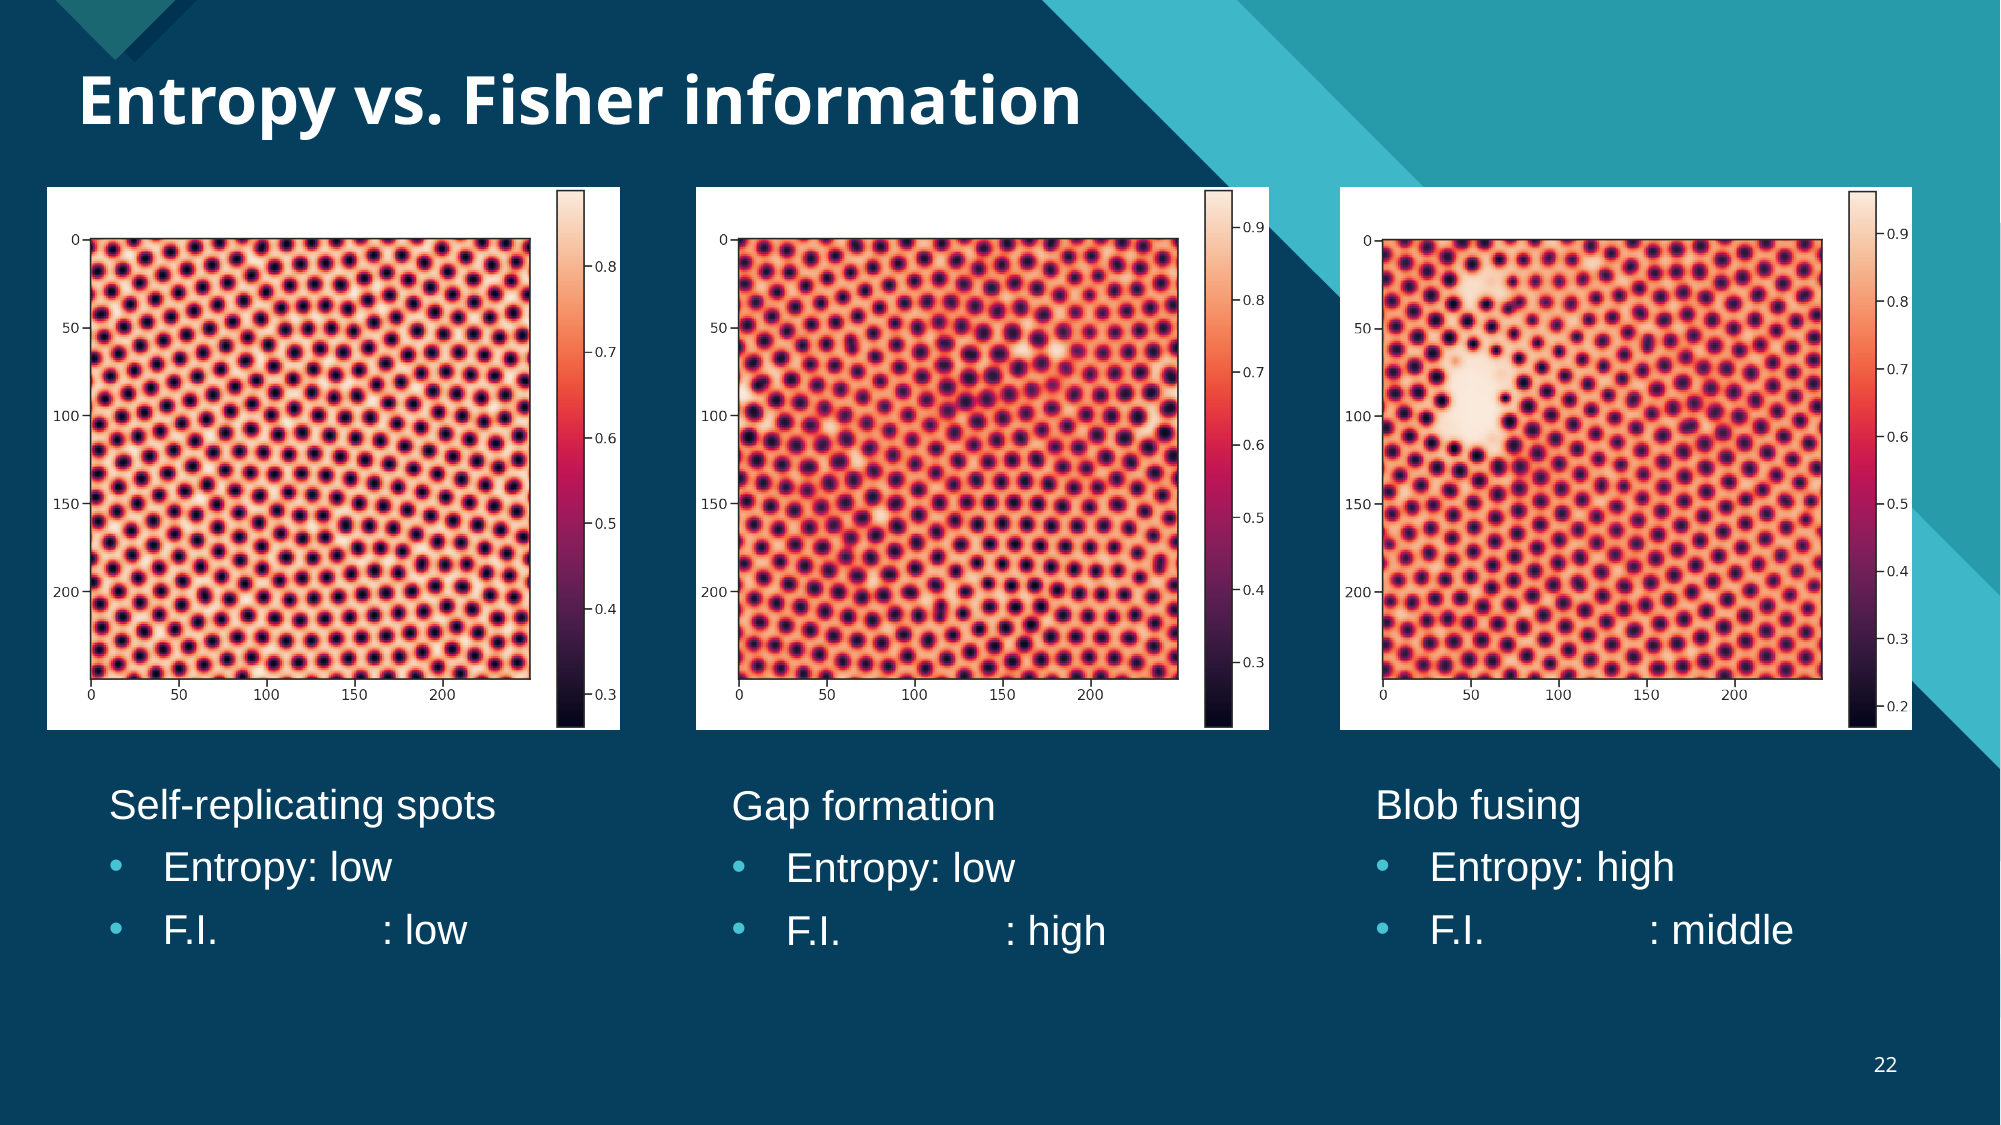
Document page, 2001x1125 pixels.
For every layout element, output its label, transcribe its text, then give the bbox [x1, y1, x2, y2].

list Self-replicating spots Entropy: low F.I. : low [72, 770, 585, 1002]
picture [48, 188, 619, 729]
text_box Blob fusing Entropy: high F.I. : middle [1339, 770, 1852, 1002]
title Entropy vs. Fisher information [62, 59, 1902, 147]
picture [697, 186, 1270, 729]
slide_number 22 [1845, 1035, 1913, 1096]
picture [1339, 186, 1913, 729]
text_box Gap formation Entropy: low F.I. : high [695, 771, 1208, 1003]
